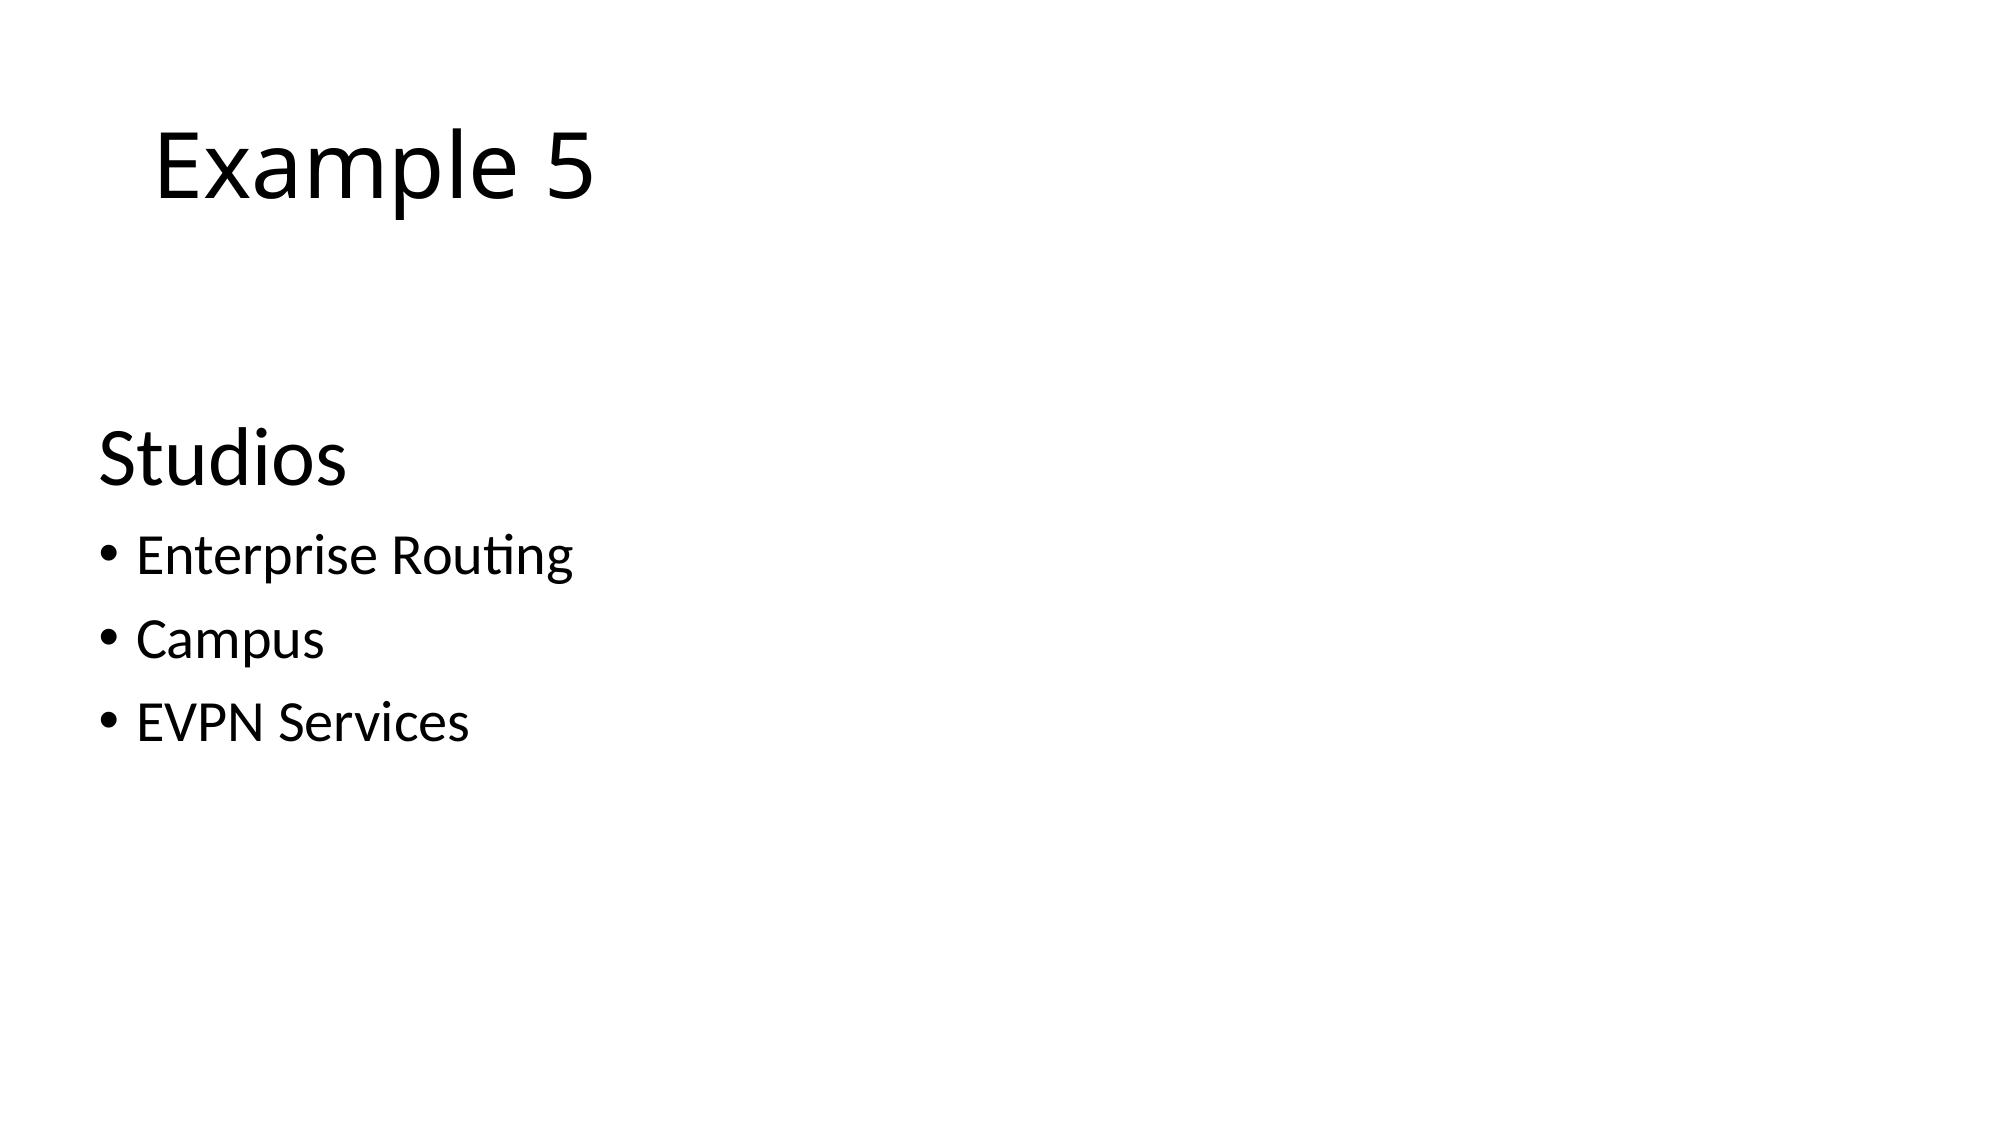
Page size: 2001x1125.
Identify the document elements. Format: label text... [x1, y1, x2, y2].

list Studios Enterprise Routing Campus EVPN Services [83, 406, 742, 837]
title Example 5 [137, 59, 1863, 278]
